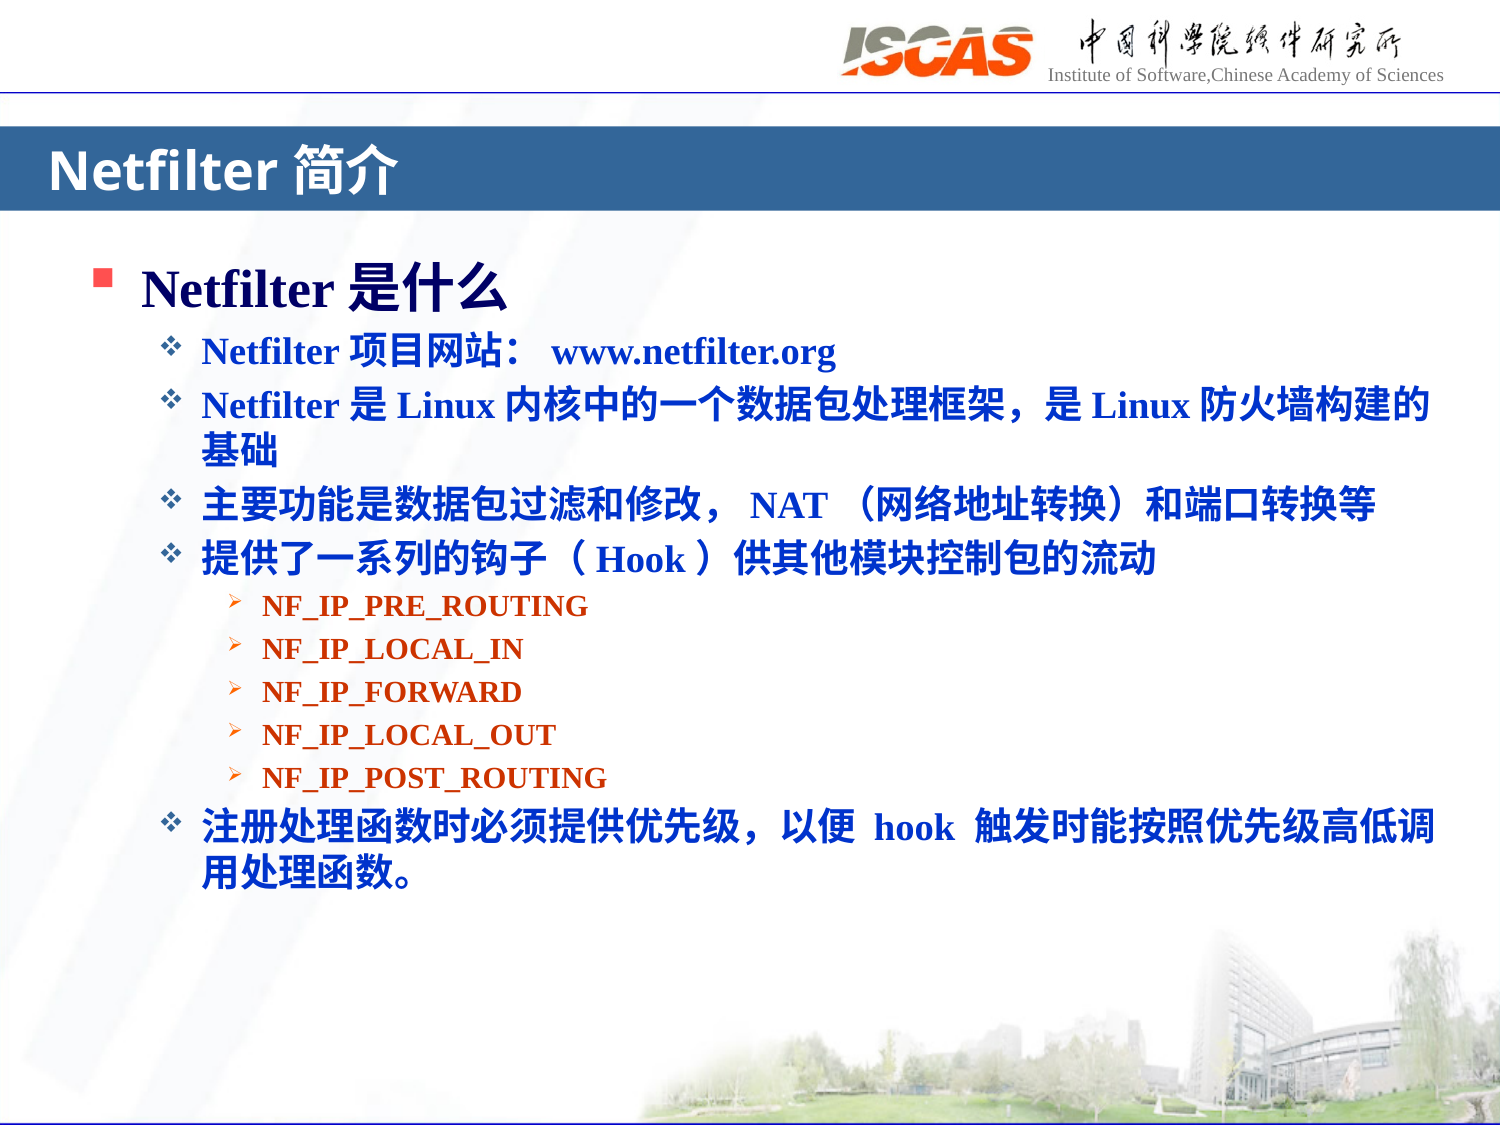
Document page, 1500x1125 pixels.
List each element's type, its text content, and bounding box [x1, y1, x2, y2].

picture [837, 18, 1045, 87]
title Netfilter简介 [0, 126, 1500, 211]
picture [0, 92, 1500, 126]
picture [0, 211, 1500, 1125]
picture [1077, 15, 1402, 71]
list Netfilter是什么 Netfilter项目网站：www.netfilter.org Netfilter是Linux内核中的一个数据包处理框架，是Linux防火墙构建的基础 主要功能是数据包过滤和修改，NAT（网络地址转换）和端口转换等 提供了一系列的钩子（Hook）供其他模块控制包的流动 NF_IP_PRE_ROUTING NF_IP_LOCAL_IN NF_IP_FORWARD NF_IP_LOCAL_OUT NF_IP_POST_ROUTING 注册处理函数时必须提供优先级，以便 hook 触发时能按照优先级高低调用处理函数。 [73, 246, 1481, 1065]
